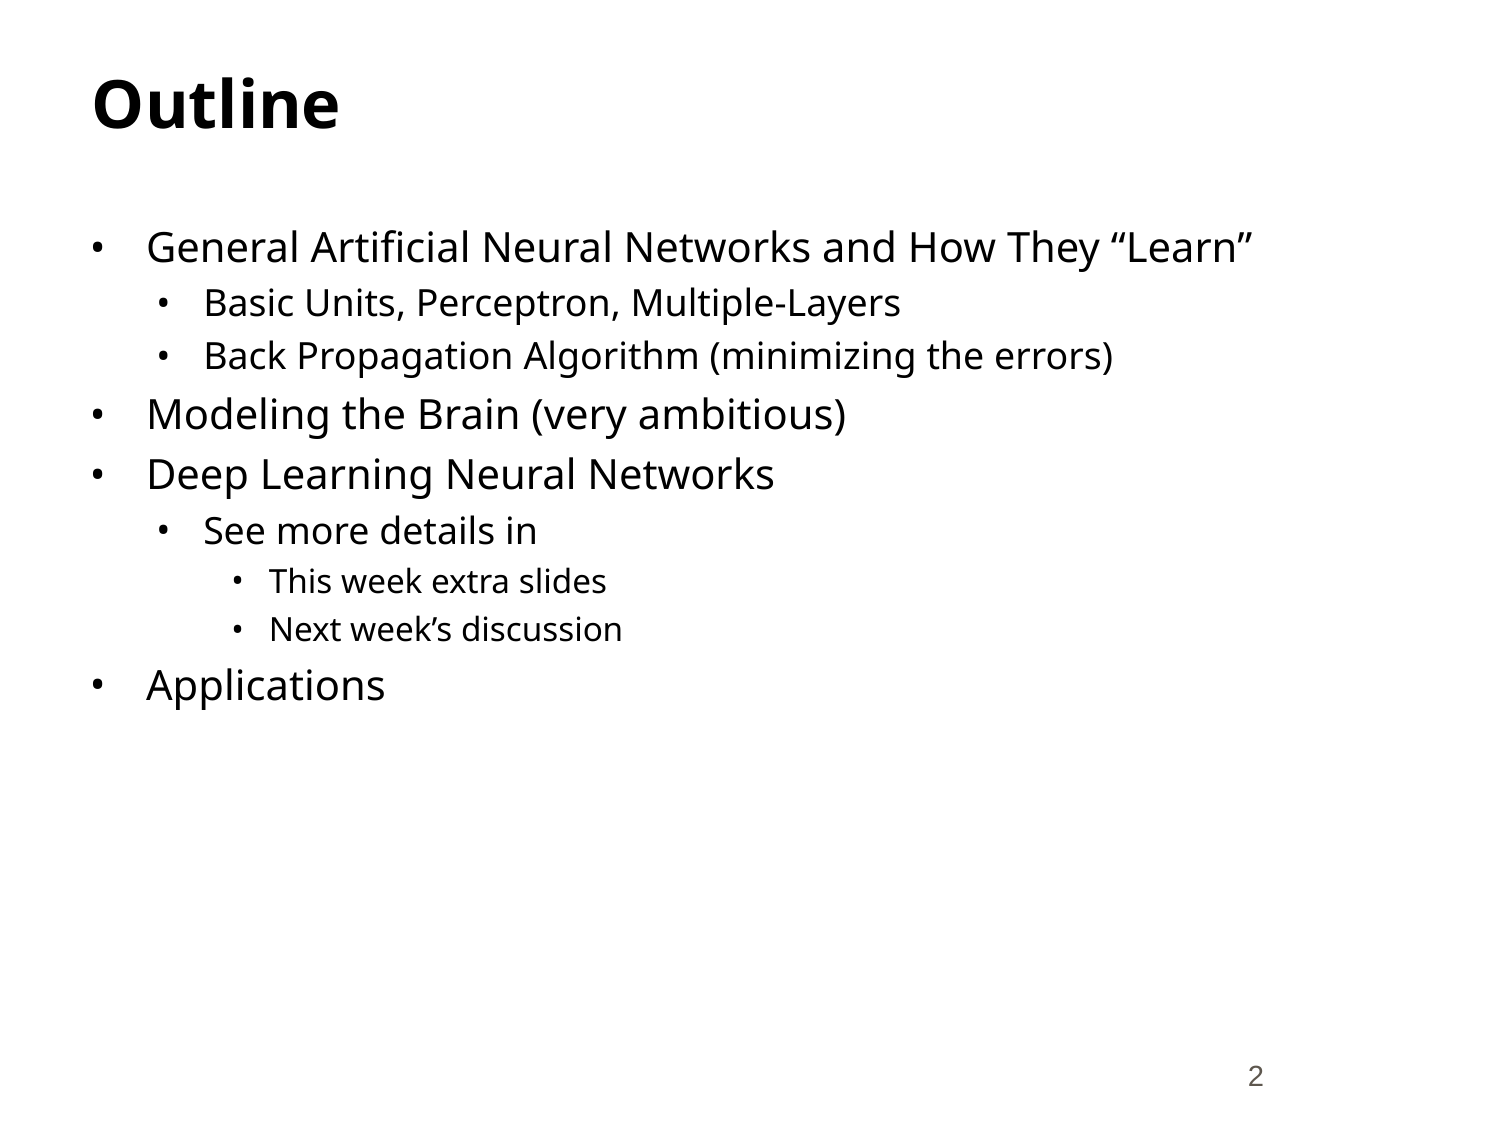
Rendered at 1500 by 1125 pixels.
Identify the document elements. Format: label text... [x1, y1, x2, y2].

title Outline [77, 0, 1415, 150]
list General Artificial Neural Networks and How They “Learn” Basic Units, Perceptron, Multiple-Layers Back Propagation Algorithm (minimizing the errors) Modeling the Brain (very ambitious) Deep Learning Neural Networks See more details in This week extra slides Next week’s discussion Applications [75, 212, 1413, 1000]
slide_number ‹#› [1230, 1050, 1282, 1100]
